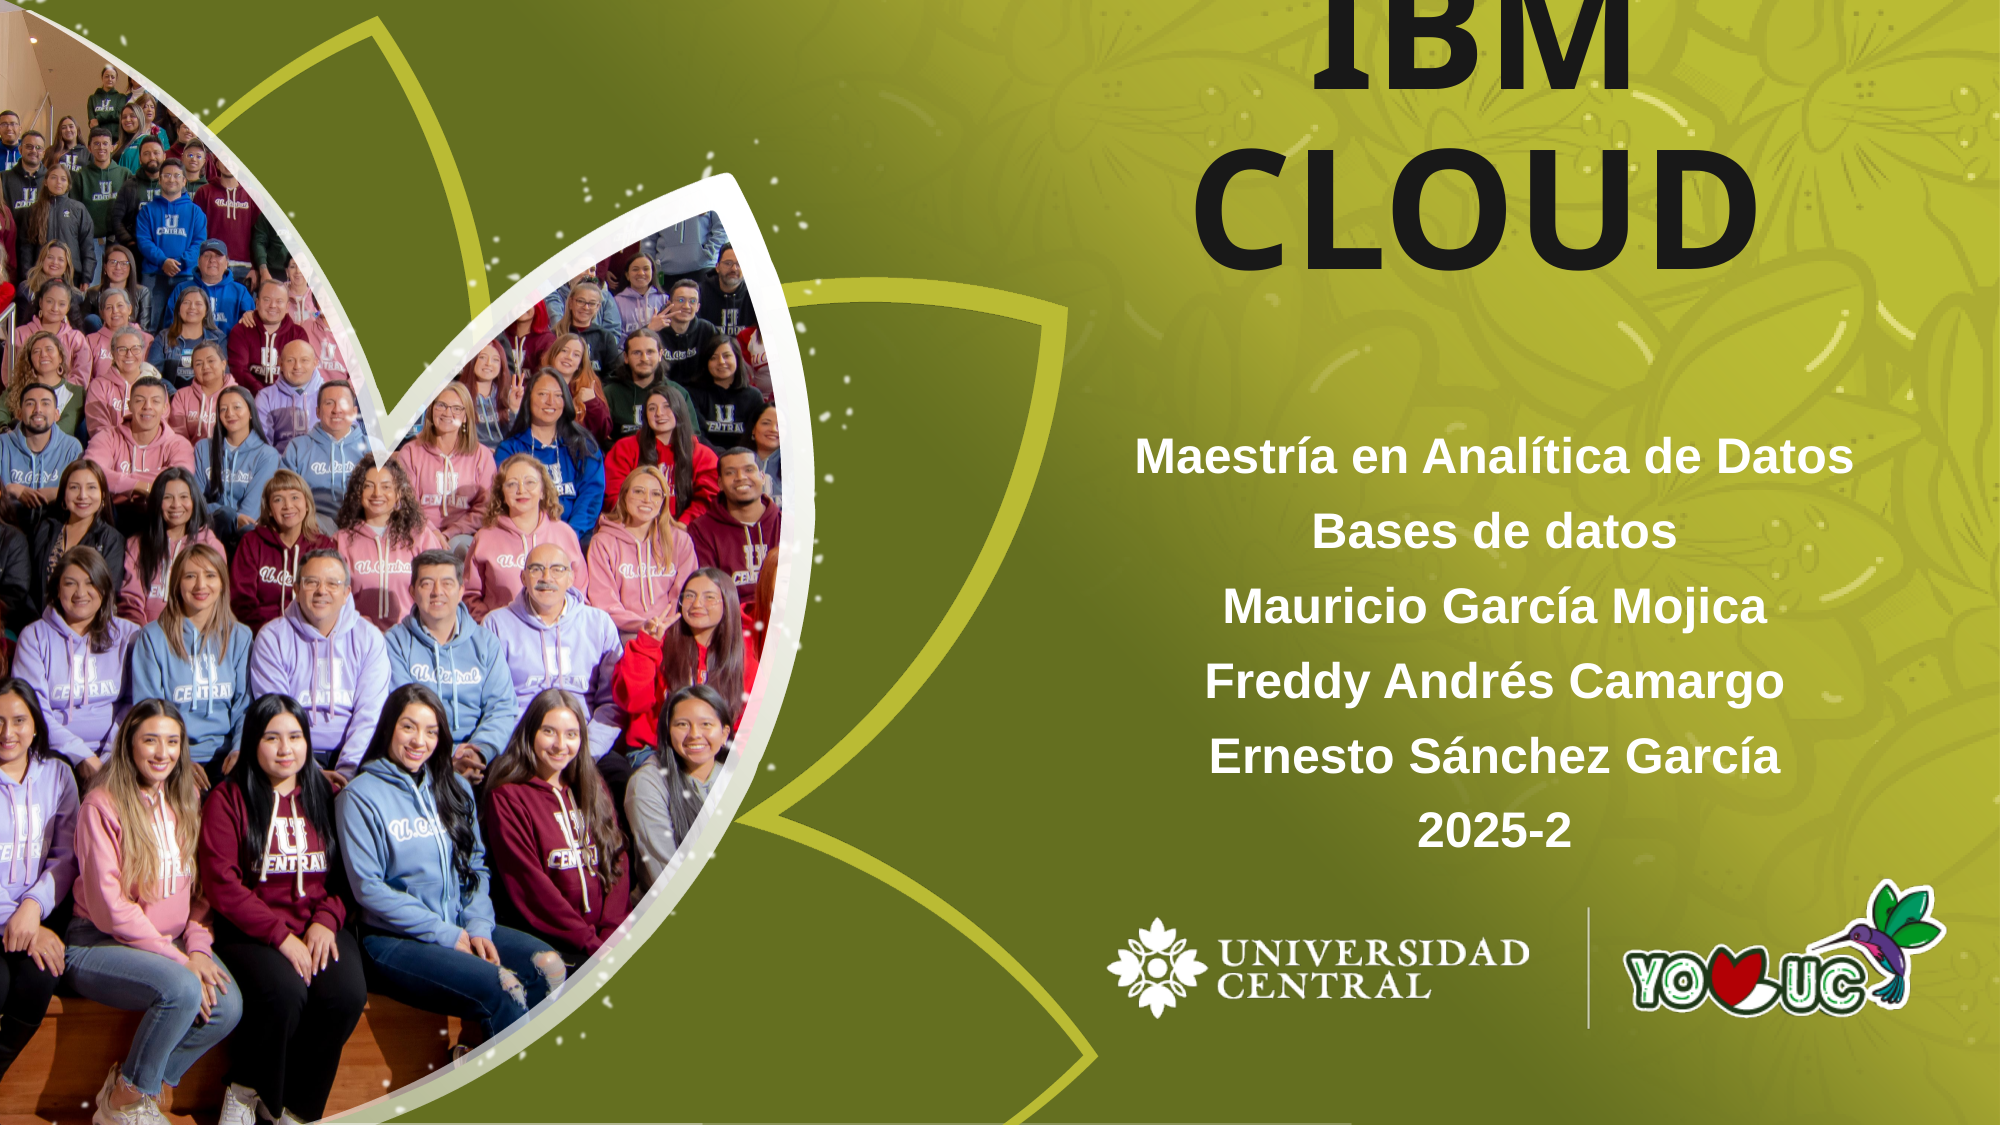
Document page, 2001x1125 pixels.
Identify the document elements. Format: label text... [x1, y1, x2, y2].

subtitle Maestría en Analítica de Datos Bases de datos Mauricio García Mojica Freddy Andrés Camargo Ernesto Sánchez García 2025-2 [1108, 469, 1882, 820]
picture [0, 0, 2000, 1125]
title IBM CLOUD [1049, 226, 1904, 522]
